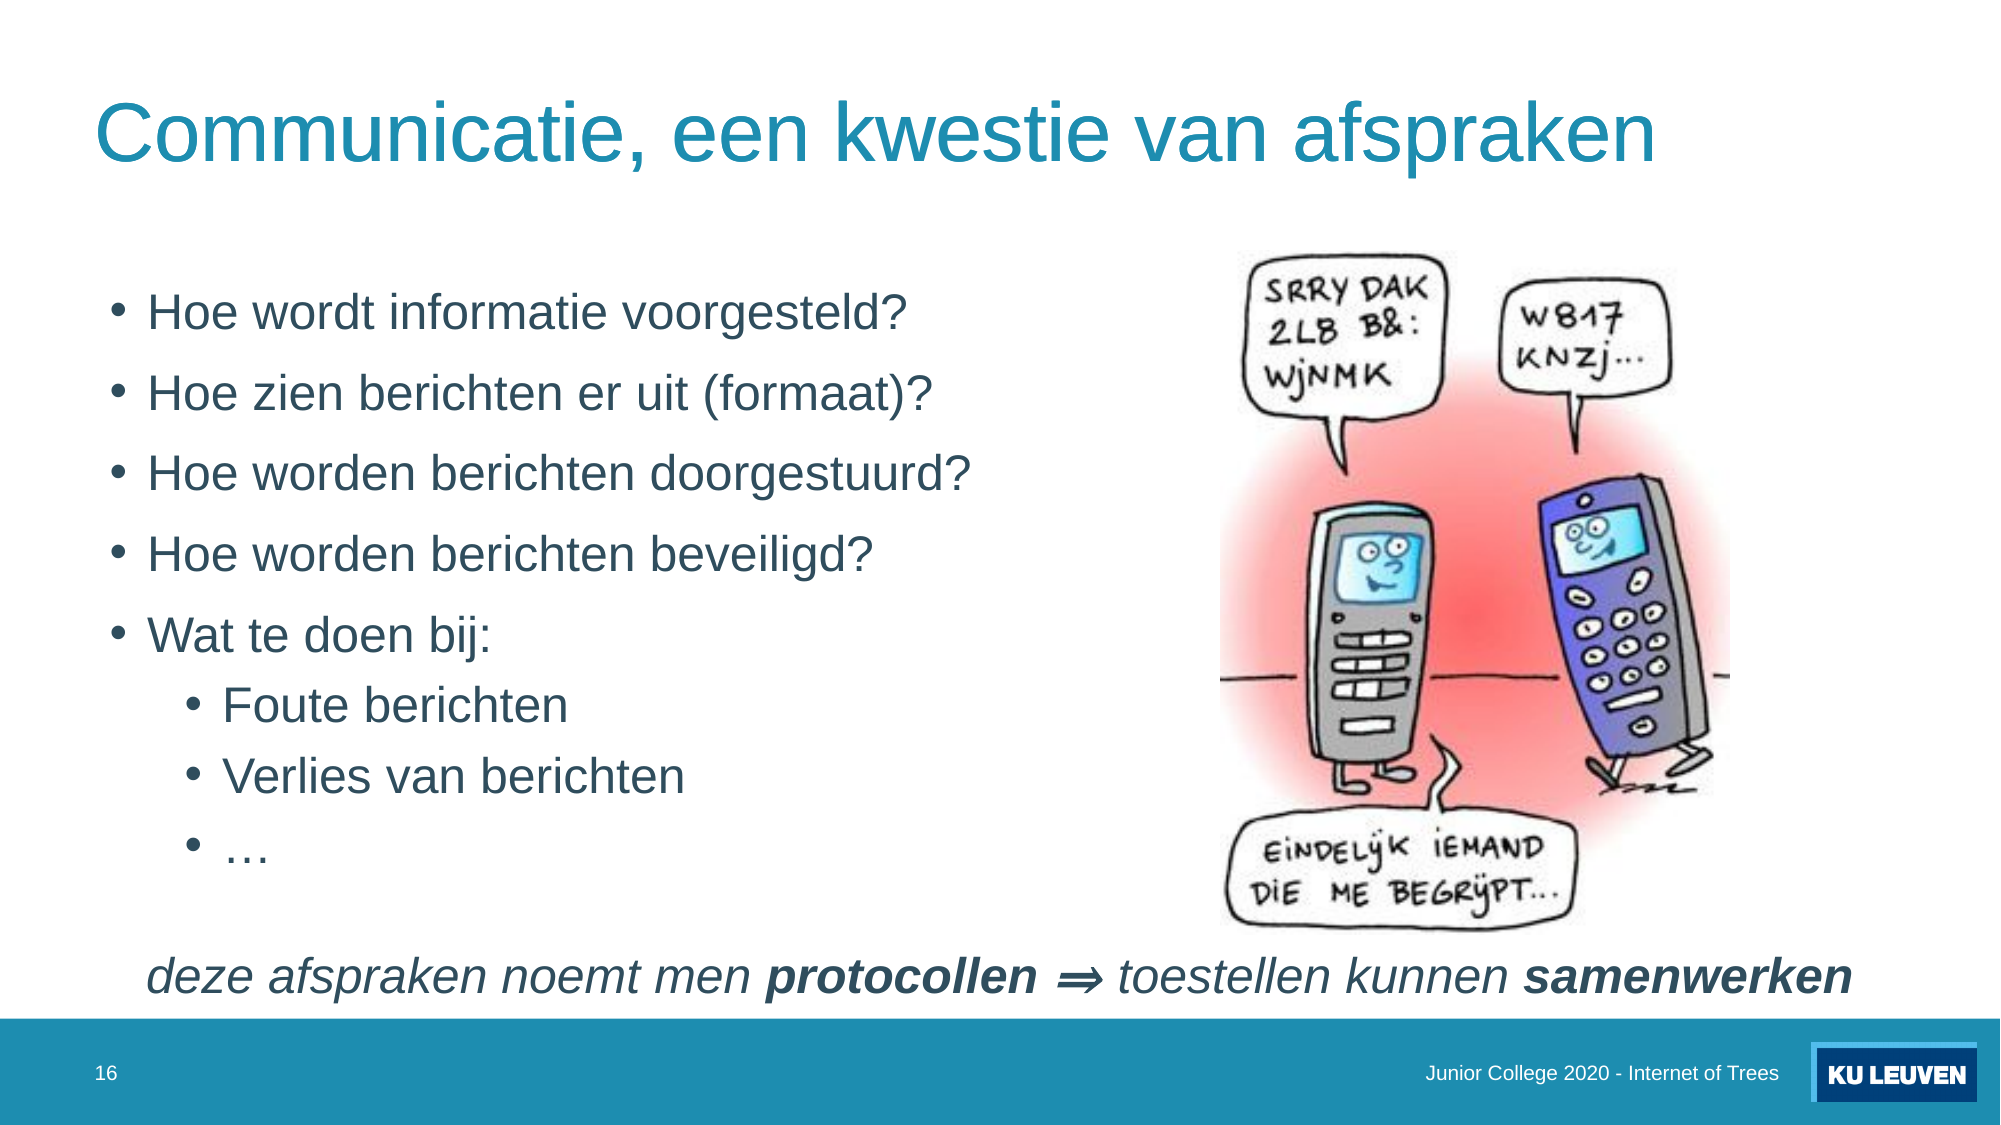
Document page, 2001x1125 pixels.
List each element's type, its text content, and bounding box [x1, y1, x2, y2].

text_box Communicatie, een kwestie van afspraken [94, 33, 1906, 223]
list Hoe wordt informatie voorgesteld? Hoe zien berichten er uit (formaat)? Hoe worden berichten doorgestuurd? Hoe worden berichten beveiligd? Wat te doen bij: Foute berichten Verlies van berichten … [94, 271, 1906, 1004]
picture [1811, 1042, 1977, 1102]
slide_number 16 [94, 1018, 201, 1125]
text_box deze afspraken noemt men protocollen ⇒ toestellen kunnen samenwerken [131, 936, 1869, 1012]
footer Junior College 2020 - Internet of Trees [721, 1018, 1809, 1125]
picture [1220, 250, 1730, 935]
